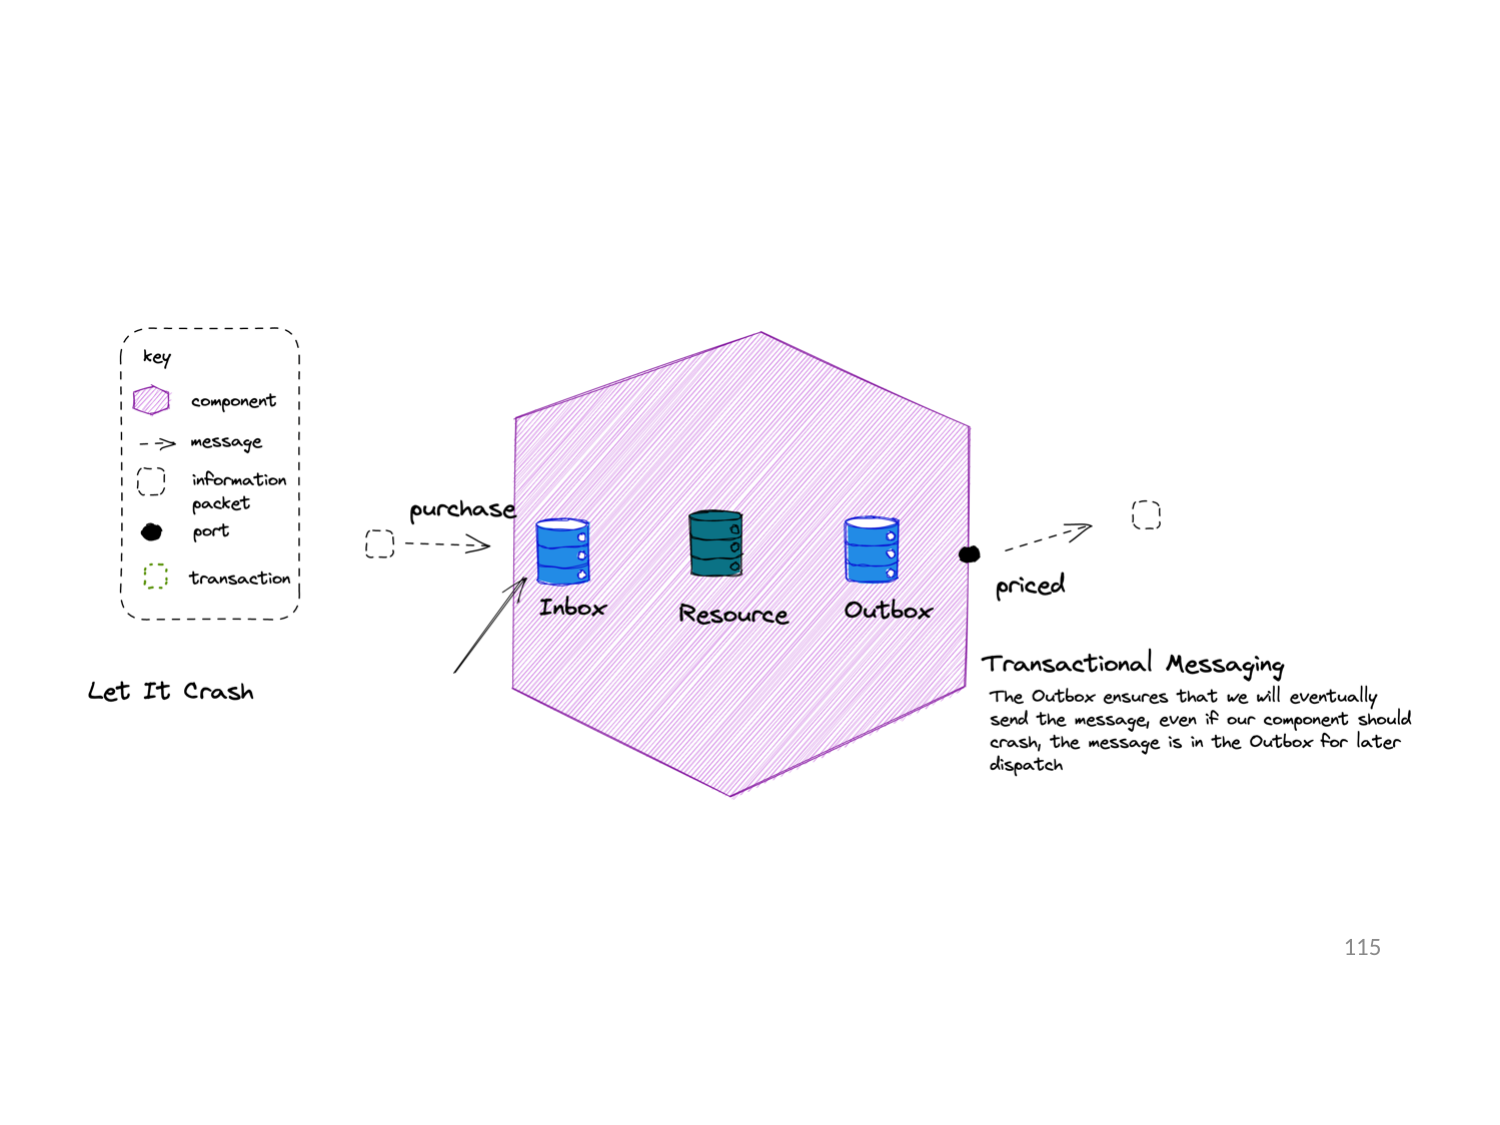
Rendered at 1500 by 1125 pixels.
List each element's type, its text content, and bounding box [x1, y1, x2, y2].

slide_number 115 [1059, 922, 1397, 968]
picture [78, 318, 1422, 806]
